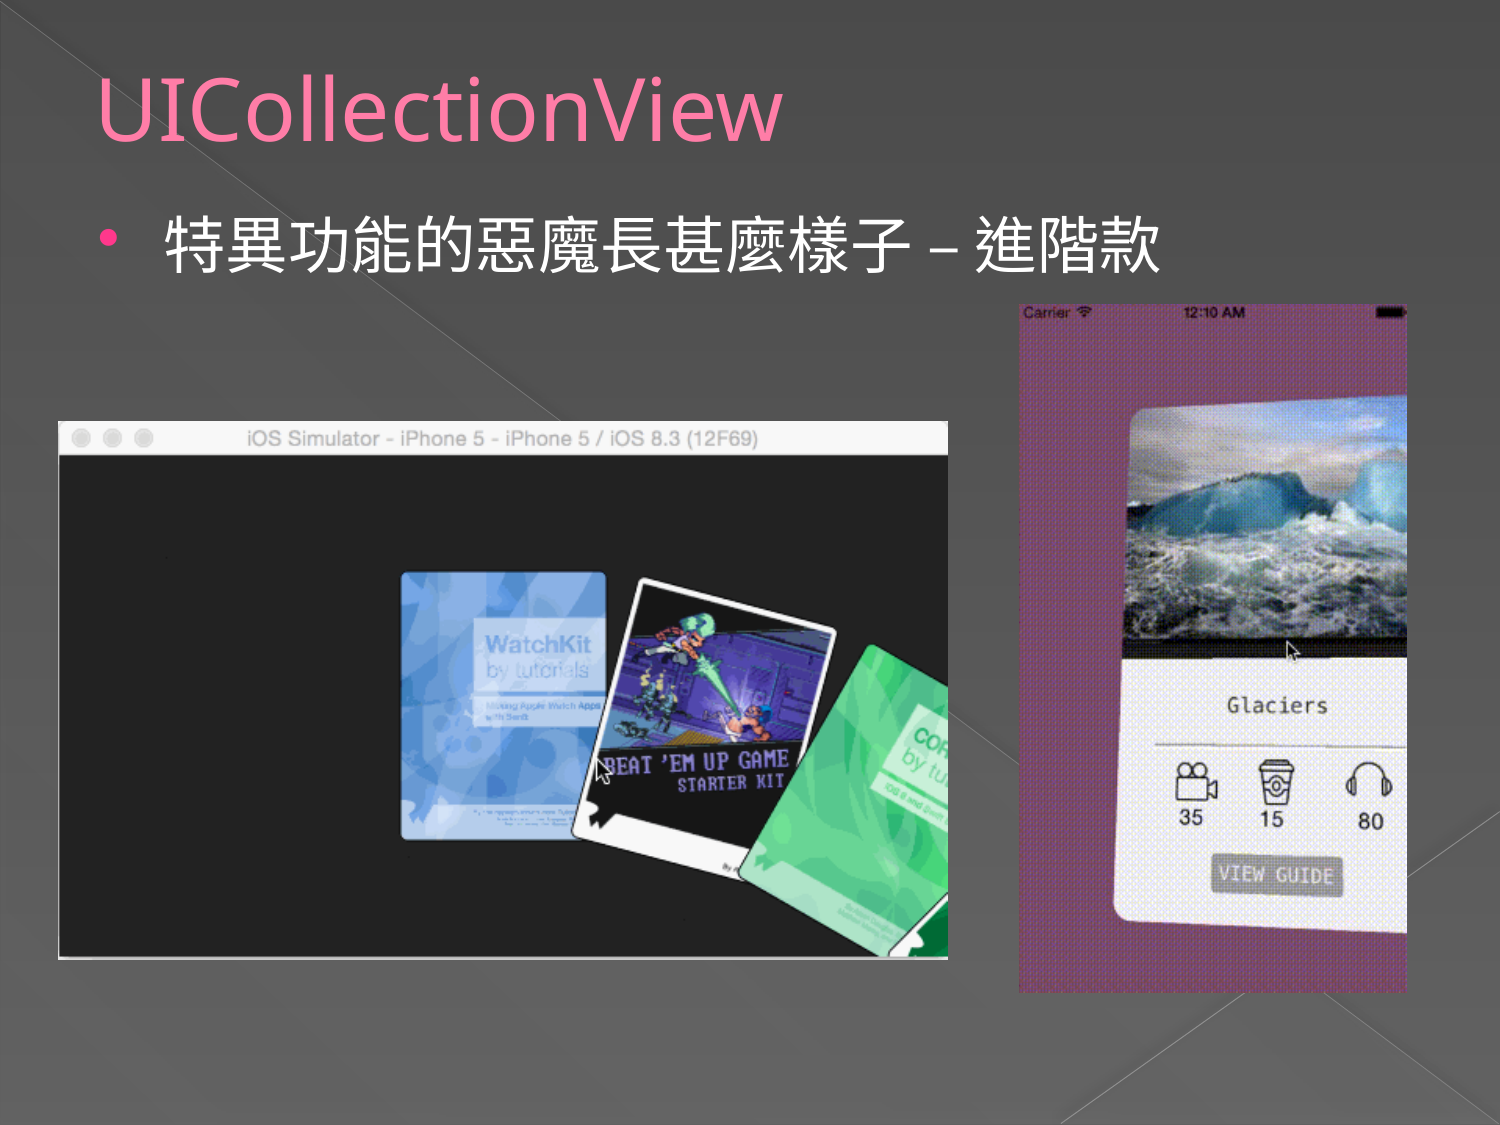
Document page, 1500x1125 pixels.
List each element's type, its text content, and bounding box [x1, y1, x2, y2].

title UICollectionView [0, 46, 922, 168]
list 特異功能的惡魔長甚麼樣子 – 進階款 [75, 199, 1425, 293]
picture [1019, 304, 1408, 993]
picture [58, 421, 948, 960]
